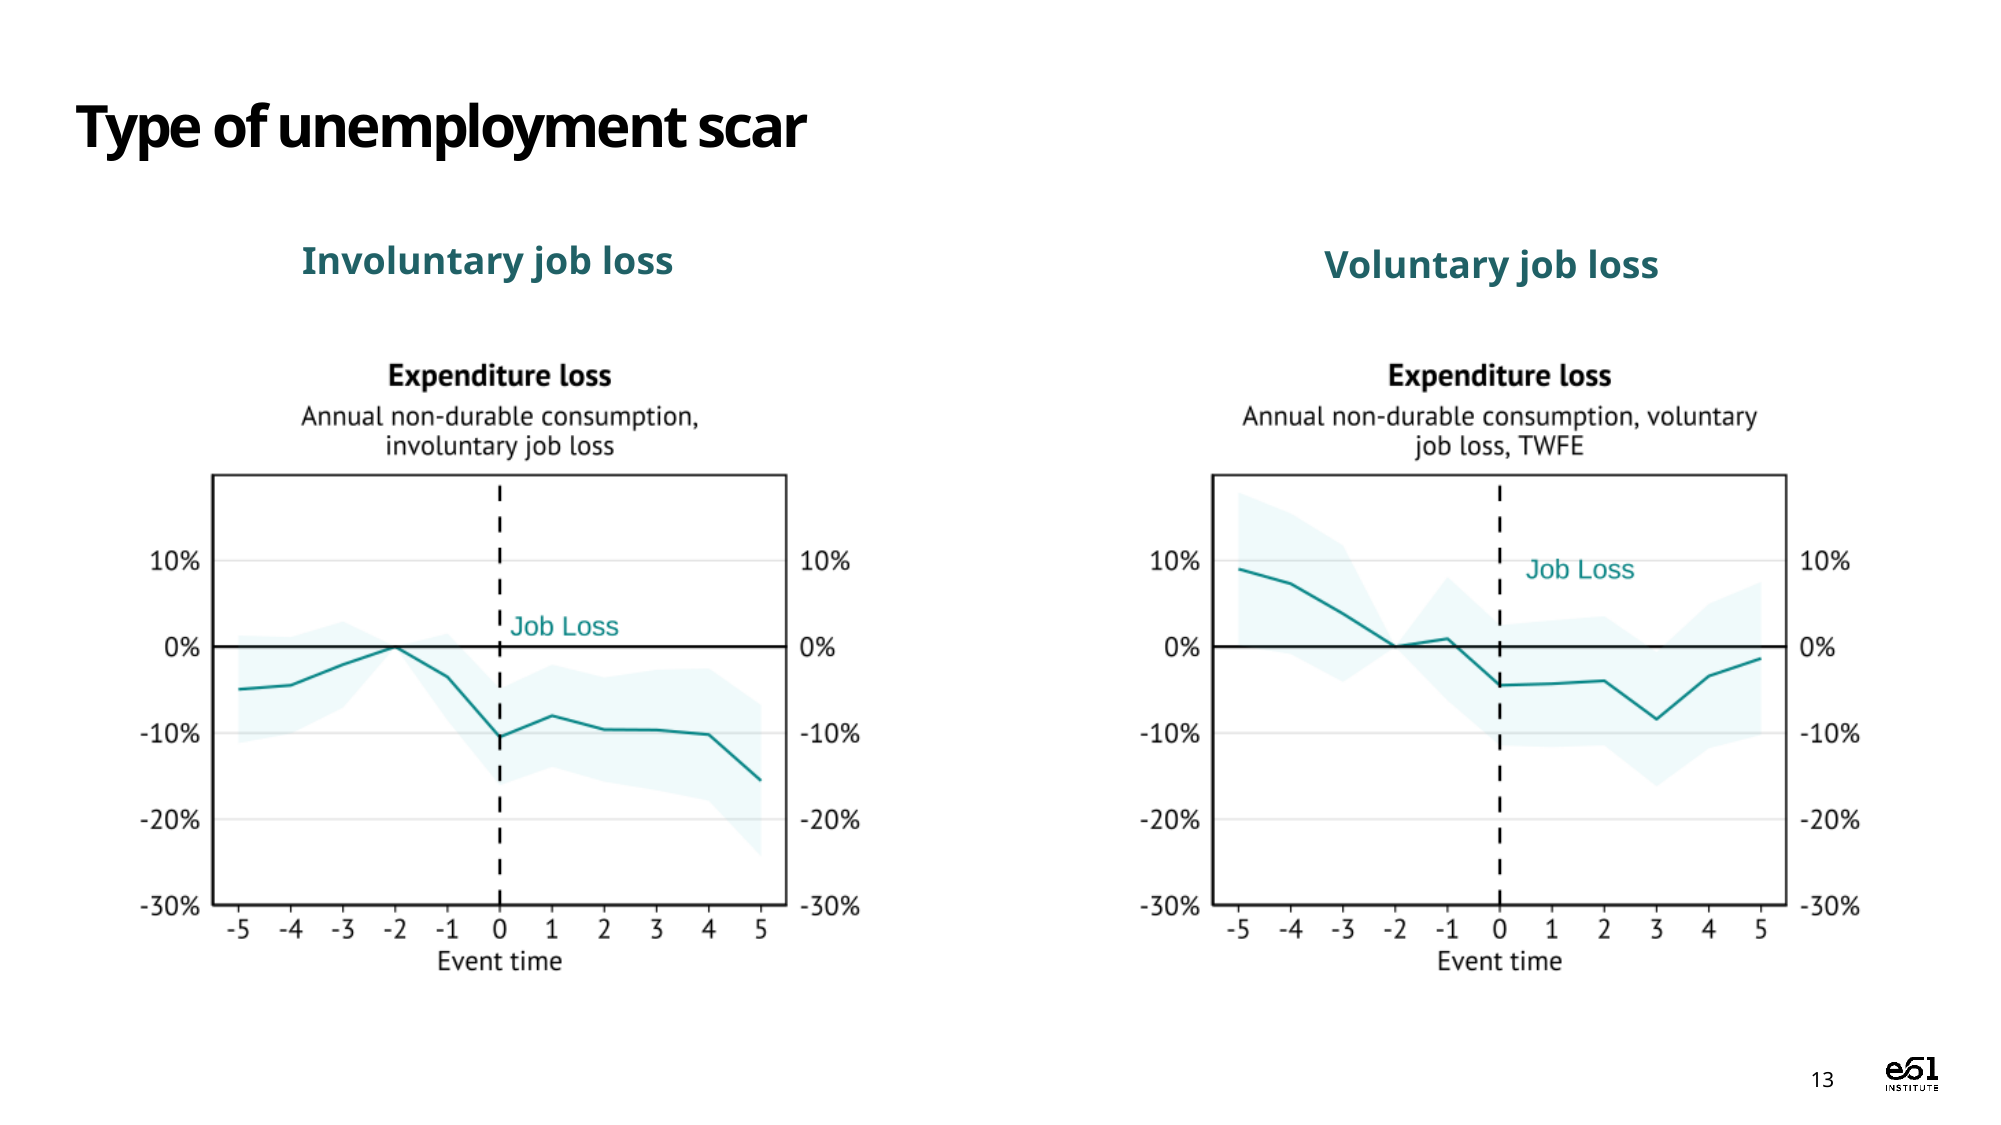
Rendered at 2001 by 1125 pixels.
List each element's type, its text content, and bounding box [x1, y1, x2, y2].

text_box Voluntary job loss [1309, 233, 1675, 294]
picture [1883, 1048, 1941, 1096]
slide_number 13 [1795, 1050, 1888, 1095]
picture [1097, 360, 1903, 980]
picture [97, 360, 903, 980]
text_box Involuntary job loss [287, 229, 690, 290]
title Type of unemployment scar [60, 95, 1941, 211]
